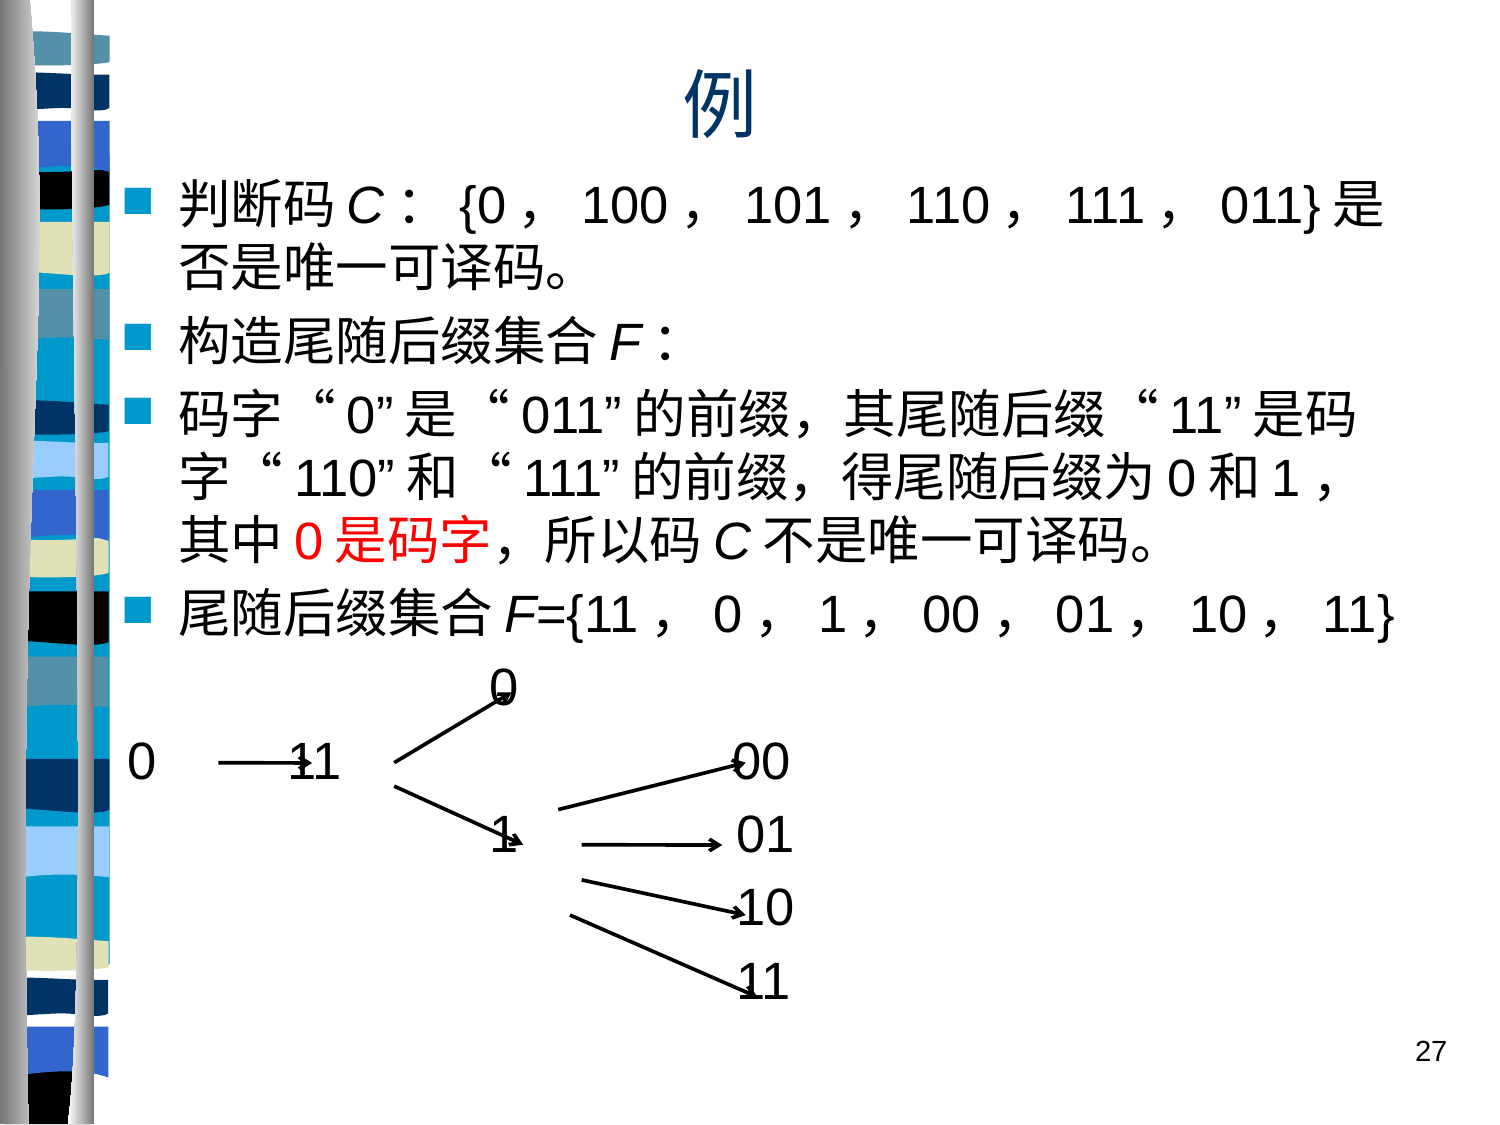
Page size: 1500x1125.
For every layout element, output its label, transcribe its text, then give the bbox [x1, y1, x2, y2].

title 例 [667, 30, 1037, 164]
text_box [218, 692, 758, 998]
list 判断码C：{0，100，101，110，111，011}是否是唯一可译码。 构造尾随后缀集合F： 码字“0”是“011”的前缀，其尾随后缀“11”是码字“110”和“111”的前缀，得尾随后缀为0和1，其中0是码字，所以码C不是唯一可译码。 尾随后缀集合F={11，0，1，00，01，10，11} 0 0 11 00 1 01 10 11 [112, 164, 1424, 1065]
slide_number 27 [1149, 1024, 1463, 1101]
